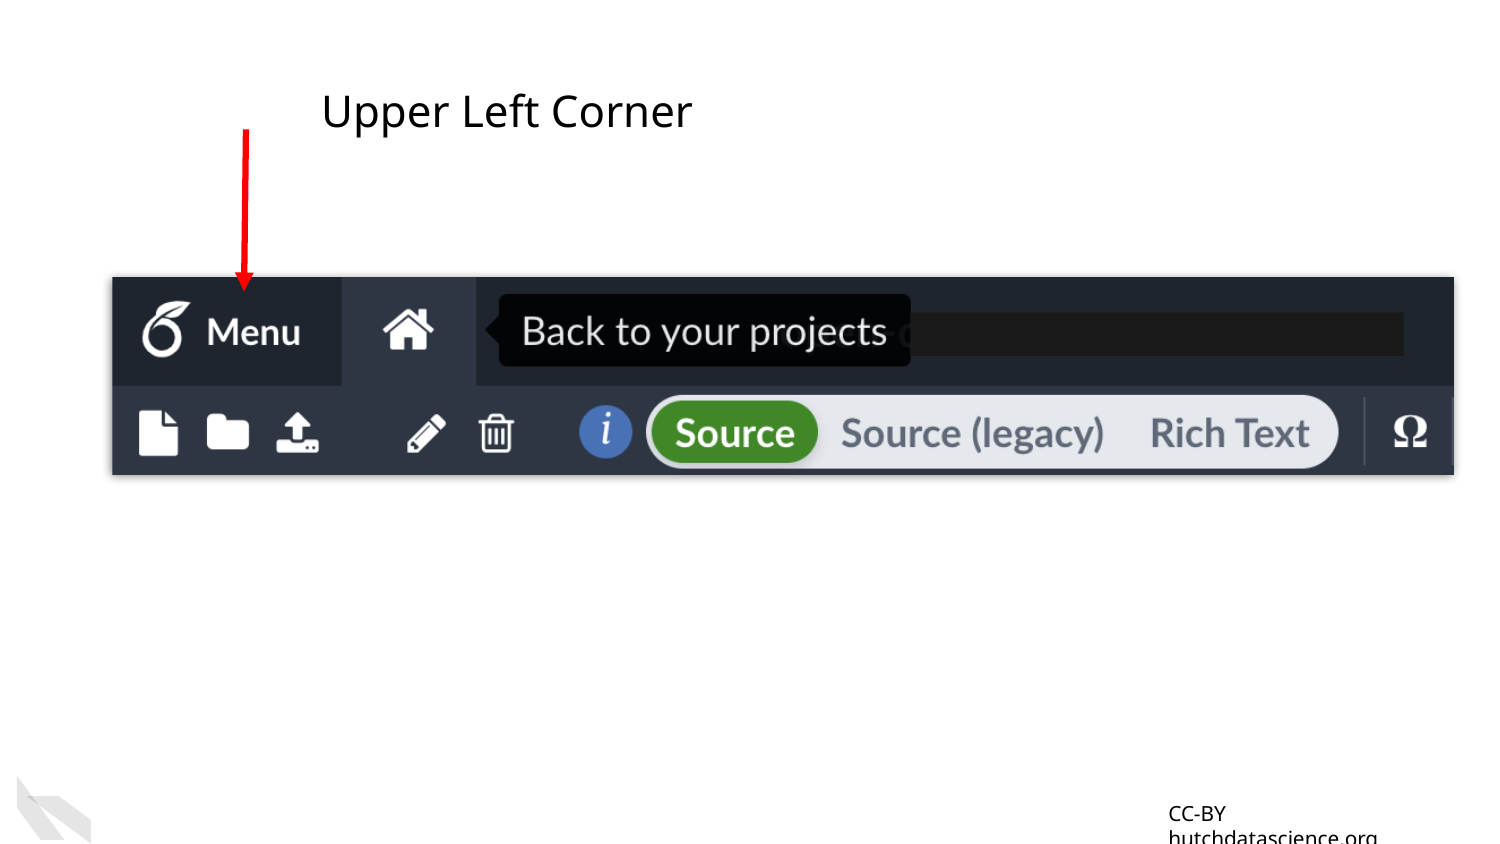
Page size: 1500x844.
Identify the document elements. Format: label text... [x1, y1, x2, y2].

picture [112, 276, 1455, 475]
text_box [243, 129, 247, 292]
text_box Upper Left Corner [306, 68, 1318, 152]
